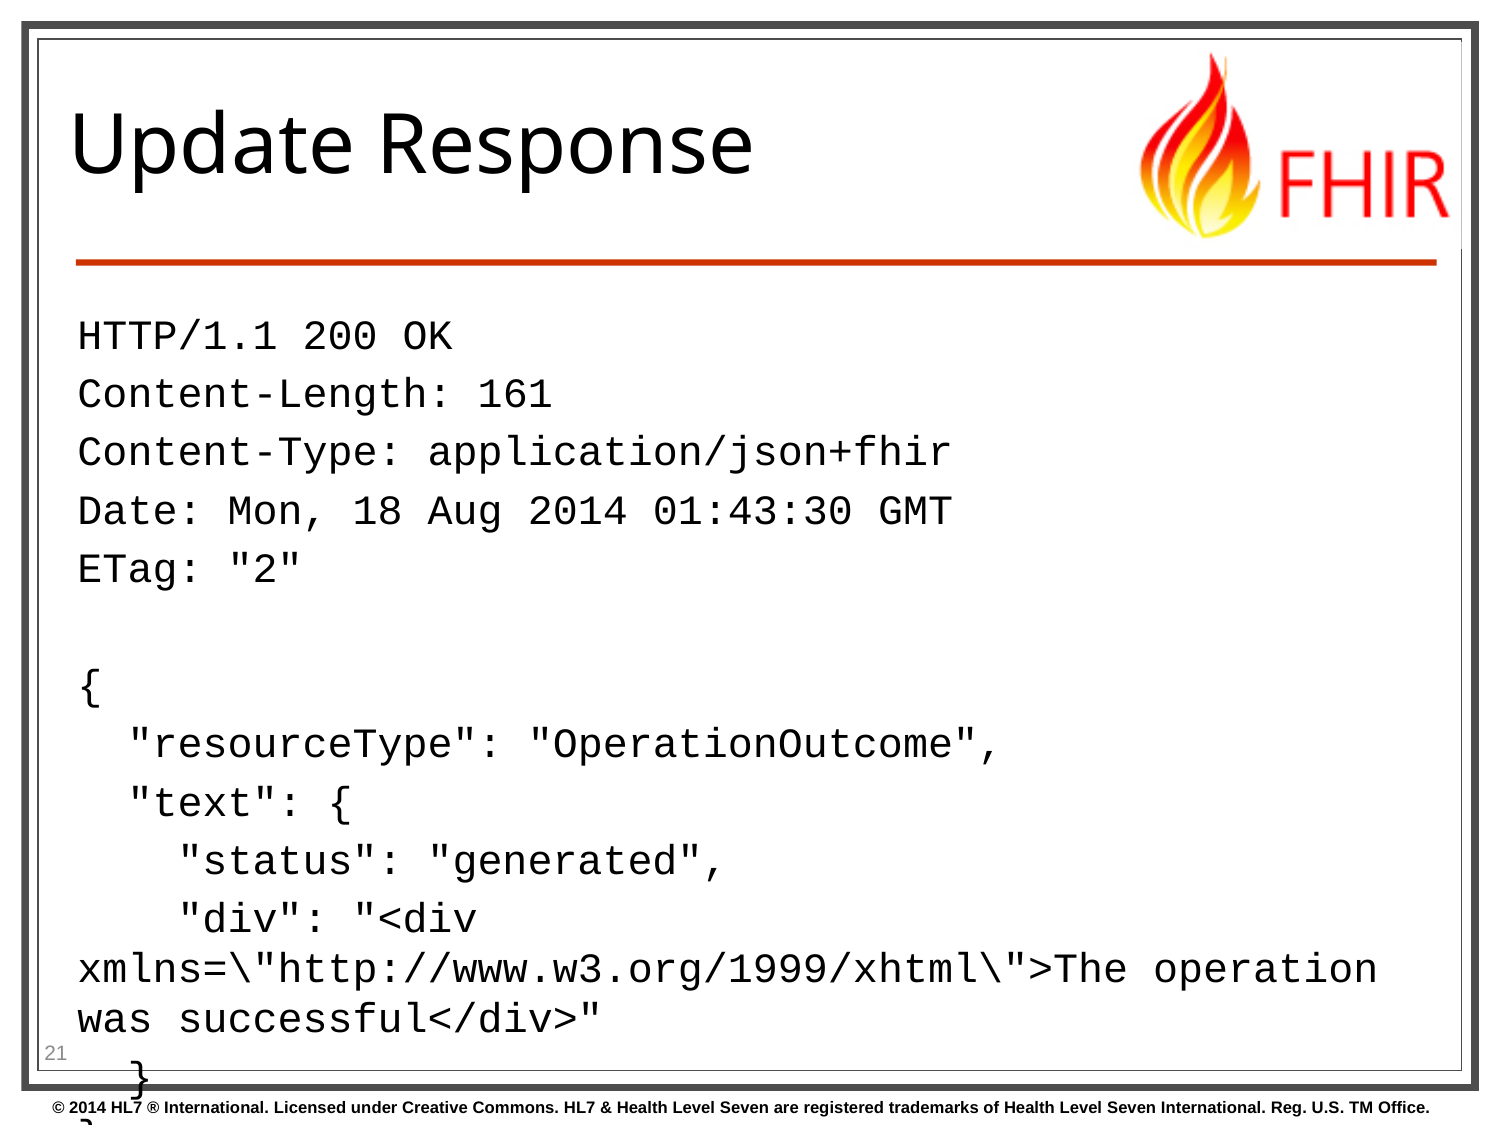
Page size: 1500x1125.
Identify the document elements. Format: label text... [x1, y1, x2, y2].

picture [1128, 42, 1462, 249]
slide_number 21 [29, 1034, 148, 1071]
title Update Response [53, 54, 1128, 244]
list HTTP/1.1 200 OK Content-Length: 161 Content-Type: application/json+fhir Date: Mon, 18 Aug 2014 01:43:30 GMT ETag: "2" { "resourceType": "OperationOutcome", "text": { "status": "generated", "div": "<div xmlns=\"http://www.w3.org/1999/xhtml\">The operation was successful</div>" } } [62, 299, 1438, 1035]
